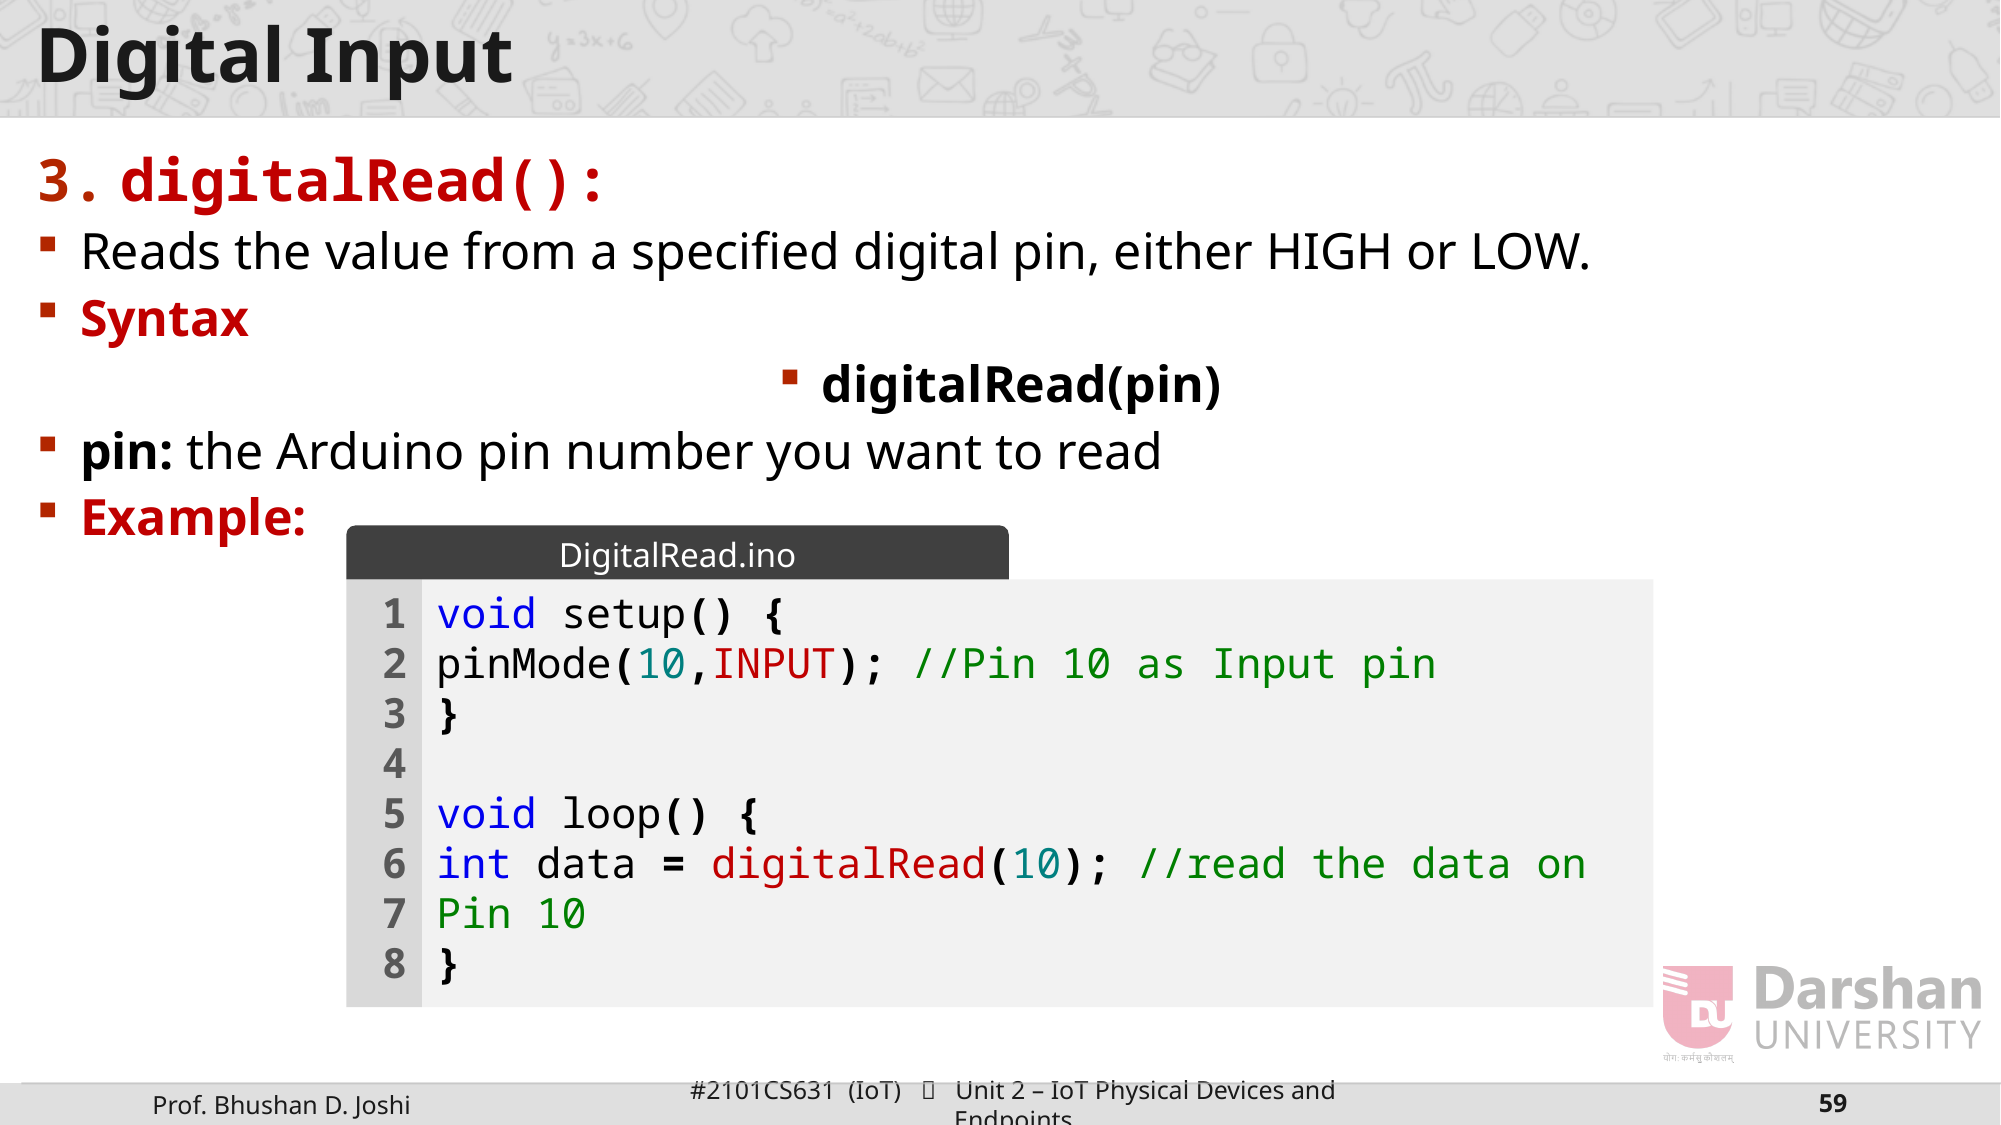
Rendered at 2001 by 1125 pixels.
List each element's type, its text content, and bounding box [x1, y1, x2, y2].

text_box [346, 525, 1654, 1008]
list digitalRead(): Reads the value from a specified digital pin, either HIGH or LOW. Syntax digitalRead(pin) pin: the Arduino pin number you want to read Example: [21, 143, 1979, 1061]
title Digital Input [0, 0, 2000, 117]
